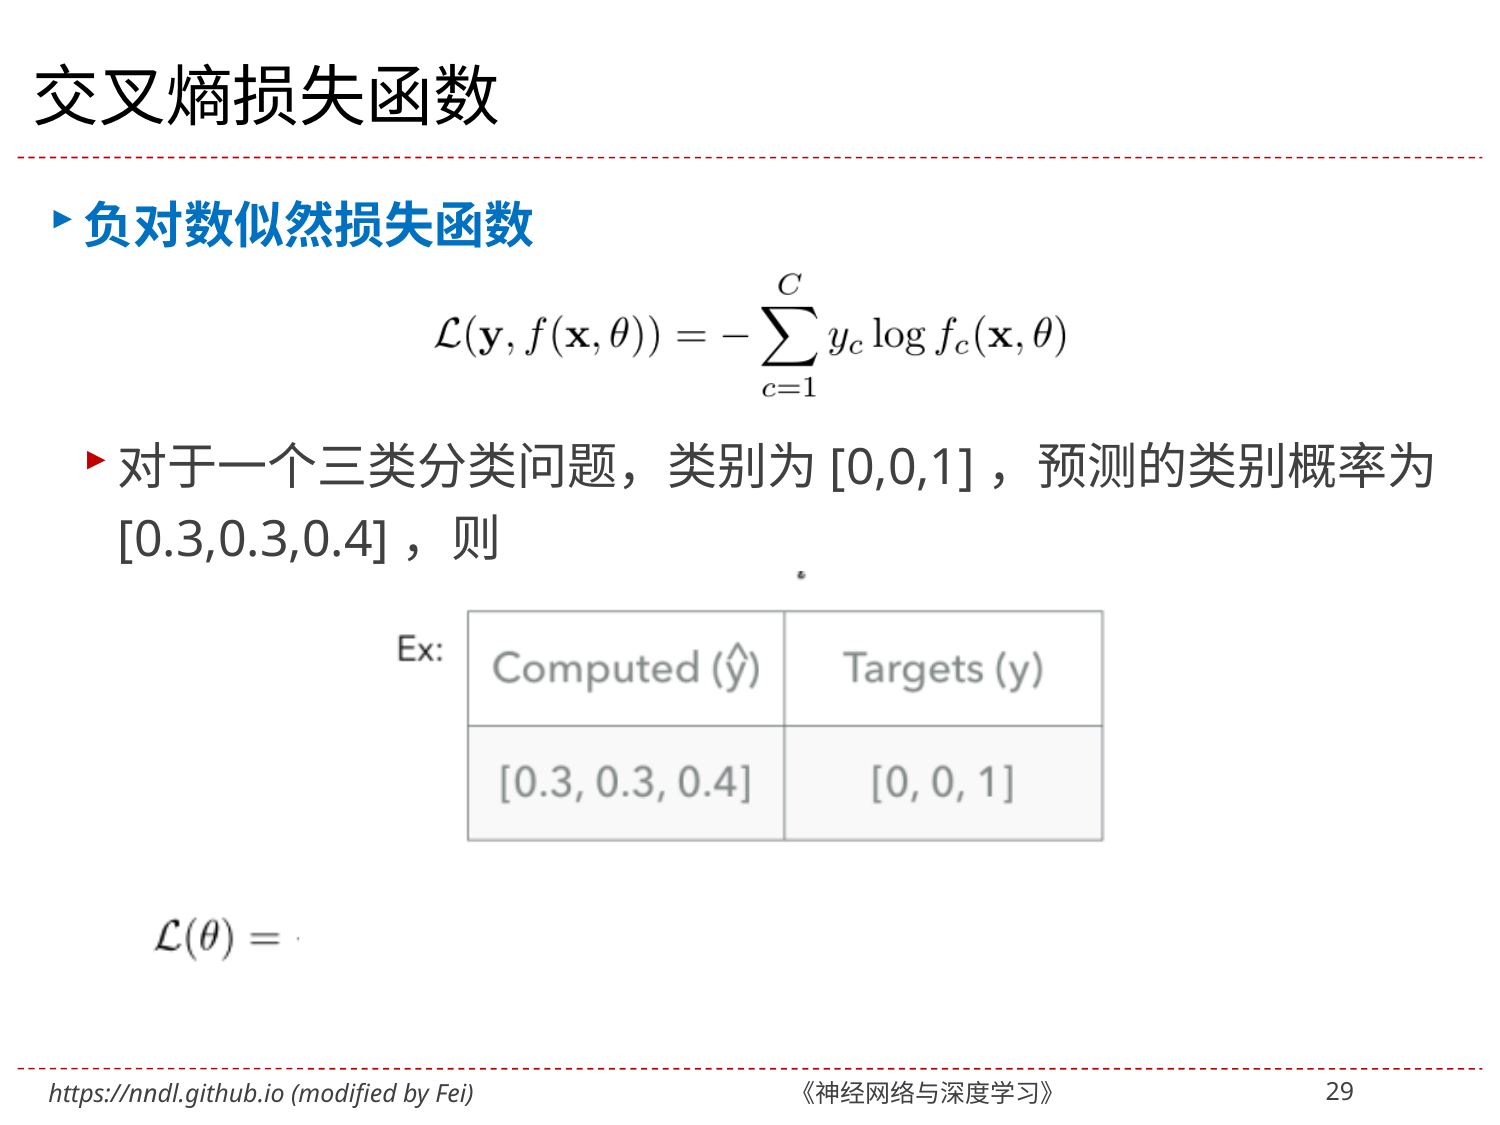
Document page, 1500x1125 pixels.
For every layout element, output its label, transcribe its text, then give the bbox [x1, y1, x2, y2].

title 交叉熵损失函数 [17, 24, 1483, 142]
picture [381, 570, 1154, 861]
picture [429, 261, 1071, 406]
list 负对数似然损失函数 对于一个三类分类问题，类别为[0,0,1]，预测的类别概率为[0.3,0.3,0.4]，则 [35, 173, 1500, 1043]
picture [123, 886, 300, 992]
